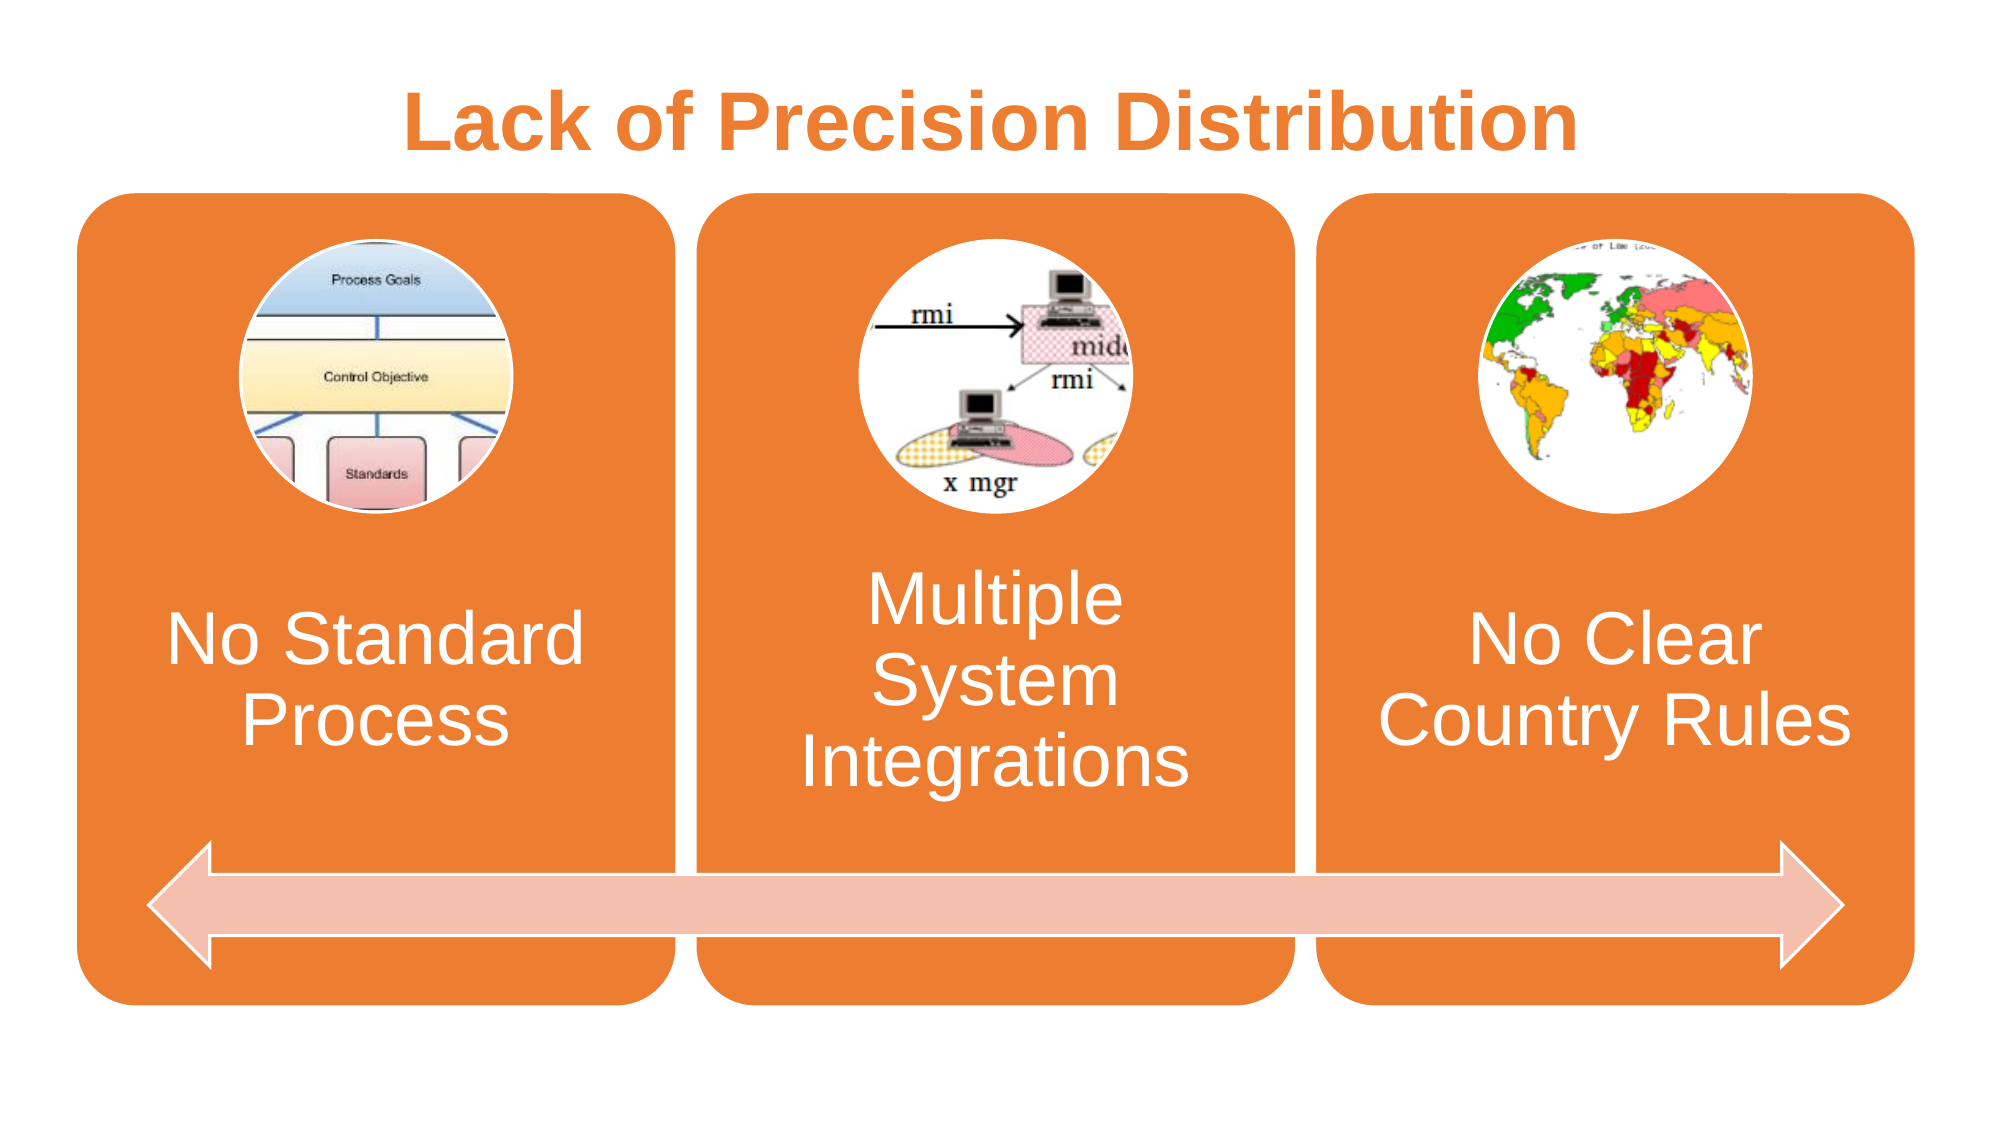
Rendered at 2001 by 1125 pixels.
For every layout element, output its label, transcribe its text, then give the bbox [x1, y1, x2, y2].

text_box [74, 191, 1917, 1007]
text_box Lack of Precision Distribution [387, 60, 2000, 175]
